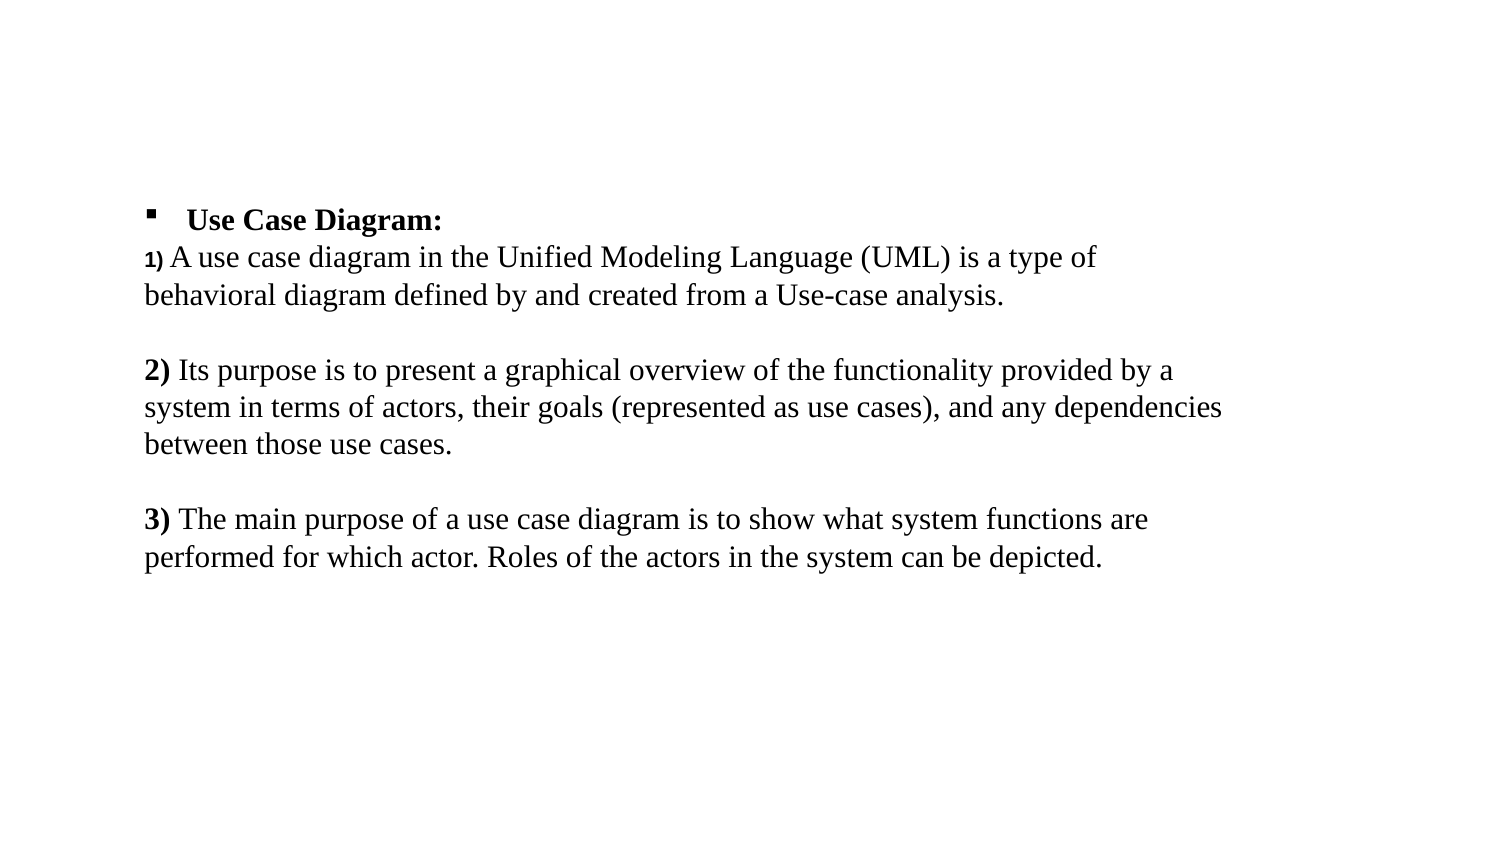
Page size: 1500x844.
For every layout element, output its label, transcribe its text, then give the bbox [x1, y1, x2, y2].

text_box Use Case Diagram: 1) A use case diagram in the Unified Modeling Language (UML) is a type of behavioral diagram defined by and created from a Use-case analysis. 2) Its purpose is to present a graphical overview of the functionality provided by a system in terms of actors, their goals (represented as use cases), and any dependencies between those use cases. 3) The main purpose of a use case diagram is to show what system functions are performed for which actor. Roles of the actors in the system can be depicted. [129, 172, 1243, 581]
